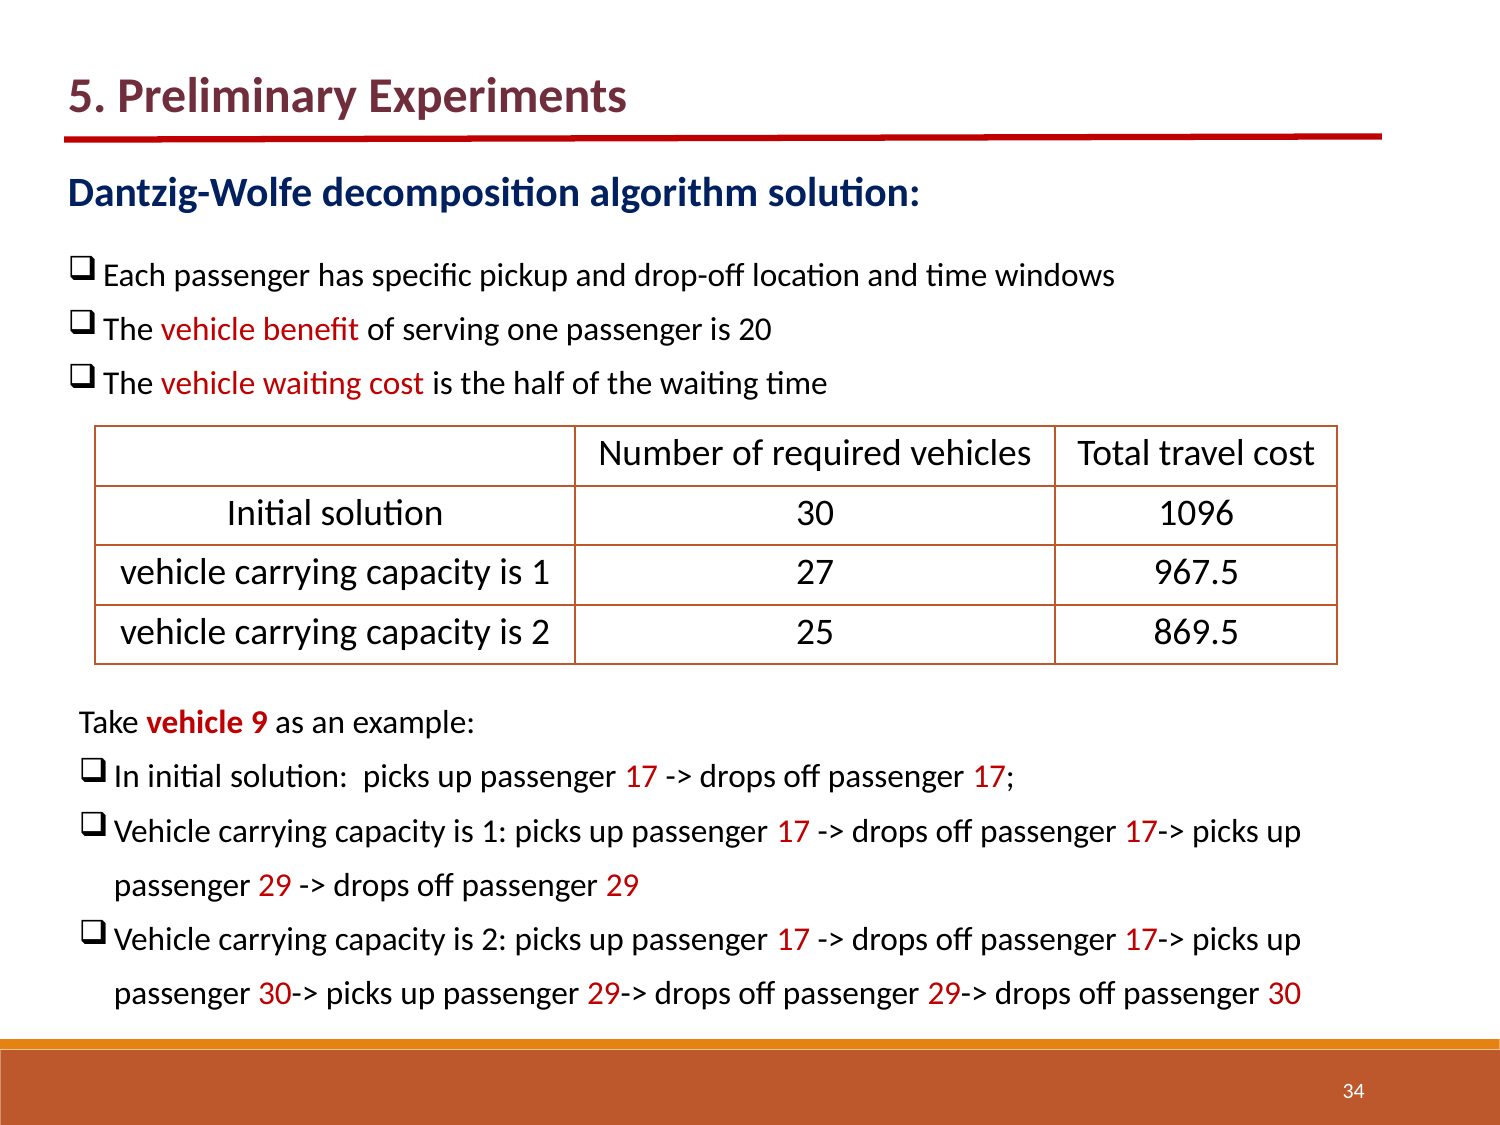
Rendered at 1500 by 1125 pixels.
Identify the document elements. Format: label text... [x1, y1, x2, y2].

table_cell vehicle carrying capacity is 1 [96, 546, 574, 604]
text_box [63, 135, 1383, 141]
slide_number 34 [1218, 1059, 1380, 1120]
table_cell vehicle carrying capacity is 2 [96, 606, 574, 663]
text_box 5. Preliminary Experiments [53, 55, 1350, 131]
table_cell Initial solution [96, 487, 574, 544]
table_header [96, 427, 574, 485]
table_cell 1096 [1056, 487, 1336, 544]
table_cell 967.5 [1056, 546, 1336, 604]
table_header Total travel cost [1056, 427, 1336, 485]
table_header Number of required vehicles [576, 427, 1054, 485]
table_cell 30 [576, 487, 1054, 544]
text_box Take vehicle 9 as an example: In initial solution: picks up passenger 17 -> drops off passenger 17; Vehicle carrying capacity is 1: picks up passenger 17 -> drops off passenger 17-> picks up passenger 29 -> drops off passenger 29 Vehicle carrying capacity is 2: picks up passenger 17 -> drops off passenger 17-> picks up passenger 30-> picks up passenger 29-> drops off passenger 29-> drops off passenger 30 [64, 678, 1400, 1019]
text_box Dantzig-Wolfe decomposition algorithm solution: [53, 157, 1282, 222]
table_cell 869.5 [1056, 606, 1336, 663]
table_cell 27 [576, 546, 1054, 604]
text_box Each passenger has specific pickup and drop-off location and time windows The vehicle benefit of serving one passenger is 20 The vehicle waiting cost is the half of the waiting time [53, 231, 1380, 409]
table_cell 25 [576, 606, 1054, 663]
